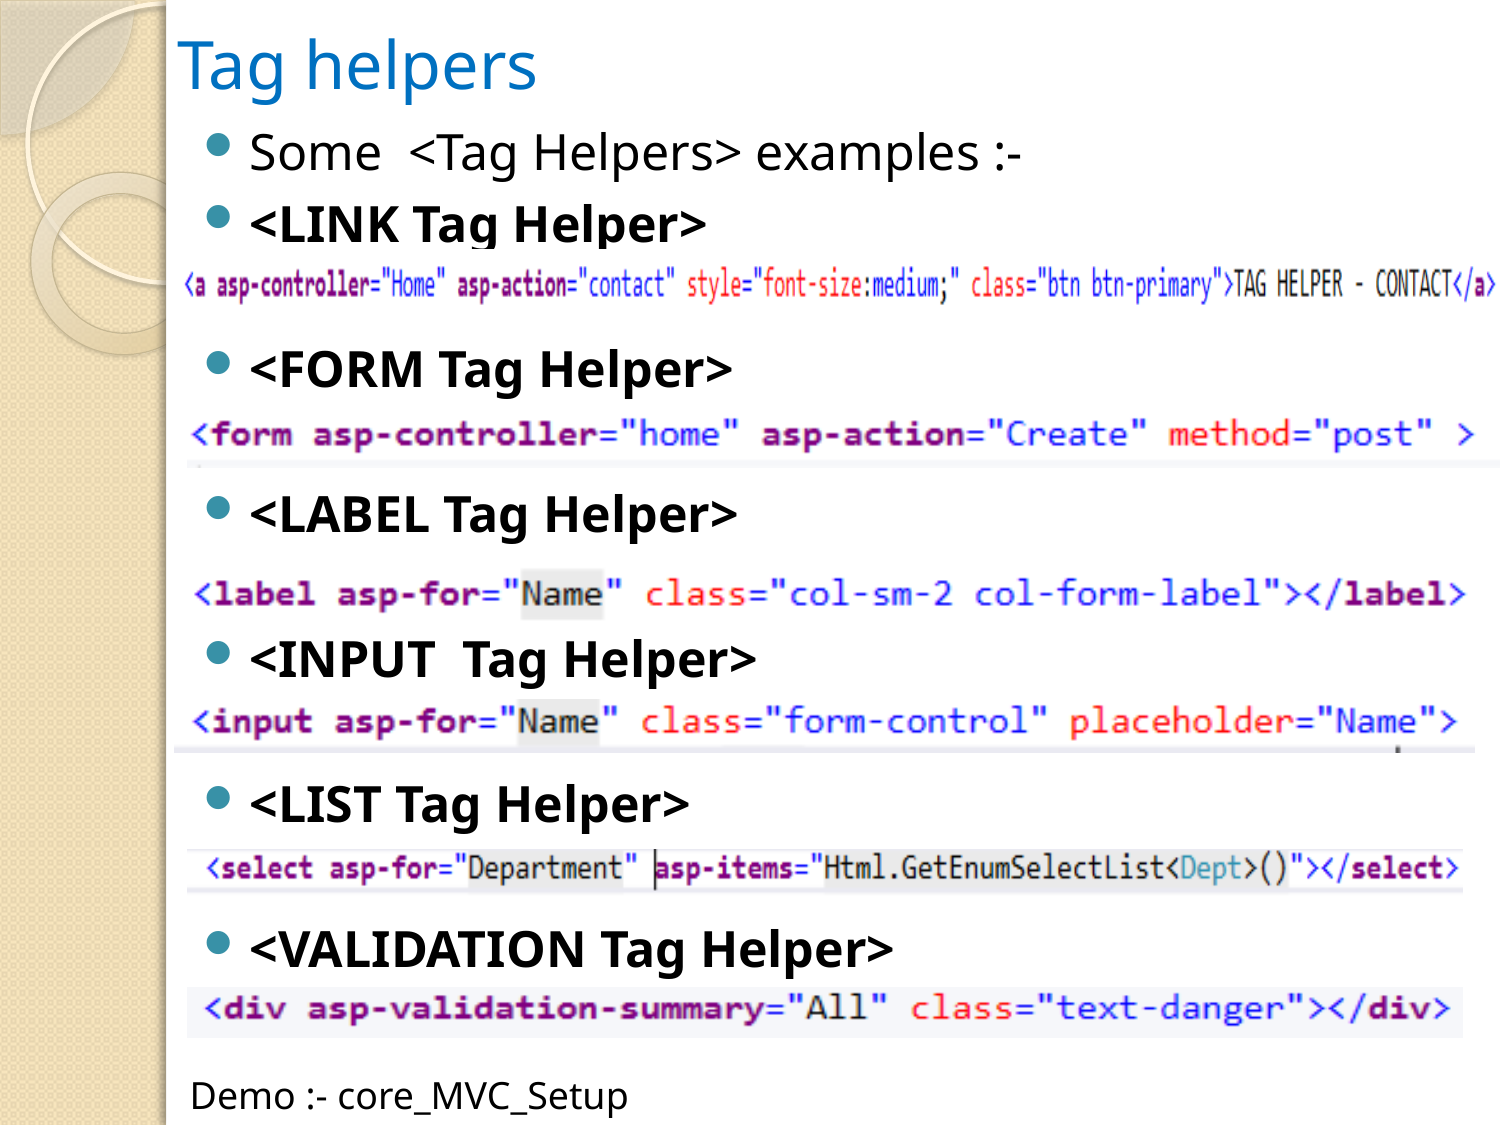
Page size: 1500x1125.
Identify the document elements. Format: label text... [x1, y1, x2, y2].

list Some <Tag Helpers> examples :- <LINK Tag Helper> <FORM Tag Helper> <LABEL Tag Helper> <INPUT Tag Helper> <LIST Tag Helper> <VALIDATION Tag Helper> [174, 633, 1475, 697]
picture [174, 699, 1476, 753]
title Tag helpers [162, 0, 1393, 125]
list Some <Tag Helpers> examples :- <LINK Tag Helper> <FORM Tag Helper> <LABEL Tag Helper> <INPUT Tag Helper> <LIST Tag Helper> <VALIDATION Tag Helper> [174, 321, 1475, 560]
list Some <Tag Helpers> examples :- <LINK Tag Helper> <FORM Tag Helper> <LABEL Tag Helper> <INPUT Tag Helper> <LIST Tag Helper> <VALIDATION Tag Helper> [174, 763, 1475, 1013]
text_box Demo :- core_MVC_Setup [174, 1064, 838, 1125]
picture [174, 562, 1476, 623]
picture [174, 249, 1500, 313]
picture [187, 412, 1500, 468]
picture [187, 849, 1463, 901]
picture [187, 987, 1463, 1038]
list Some <Tag Helpers> examples :- <LINK Tag Helper> <FORM Tag Helper> <LABEL Tag Helper> <INPUT Tag Helper> <LIST Tag Helper> <VALIDATION Tag Helper> [174, 112, 1475, 247]
